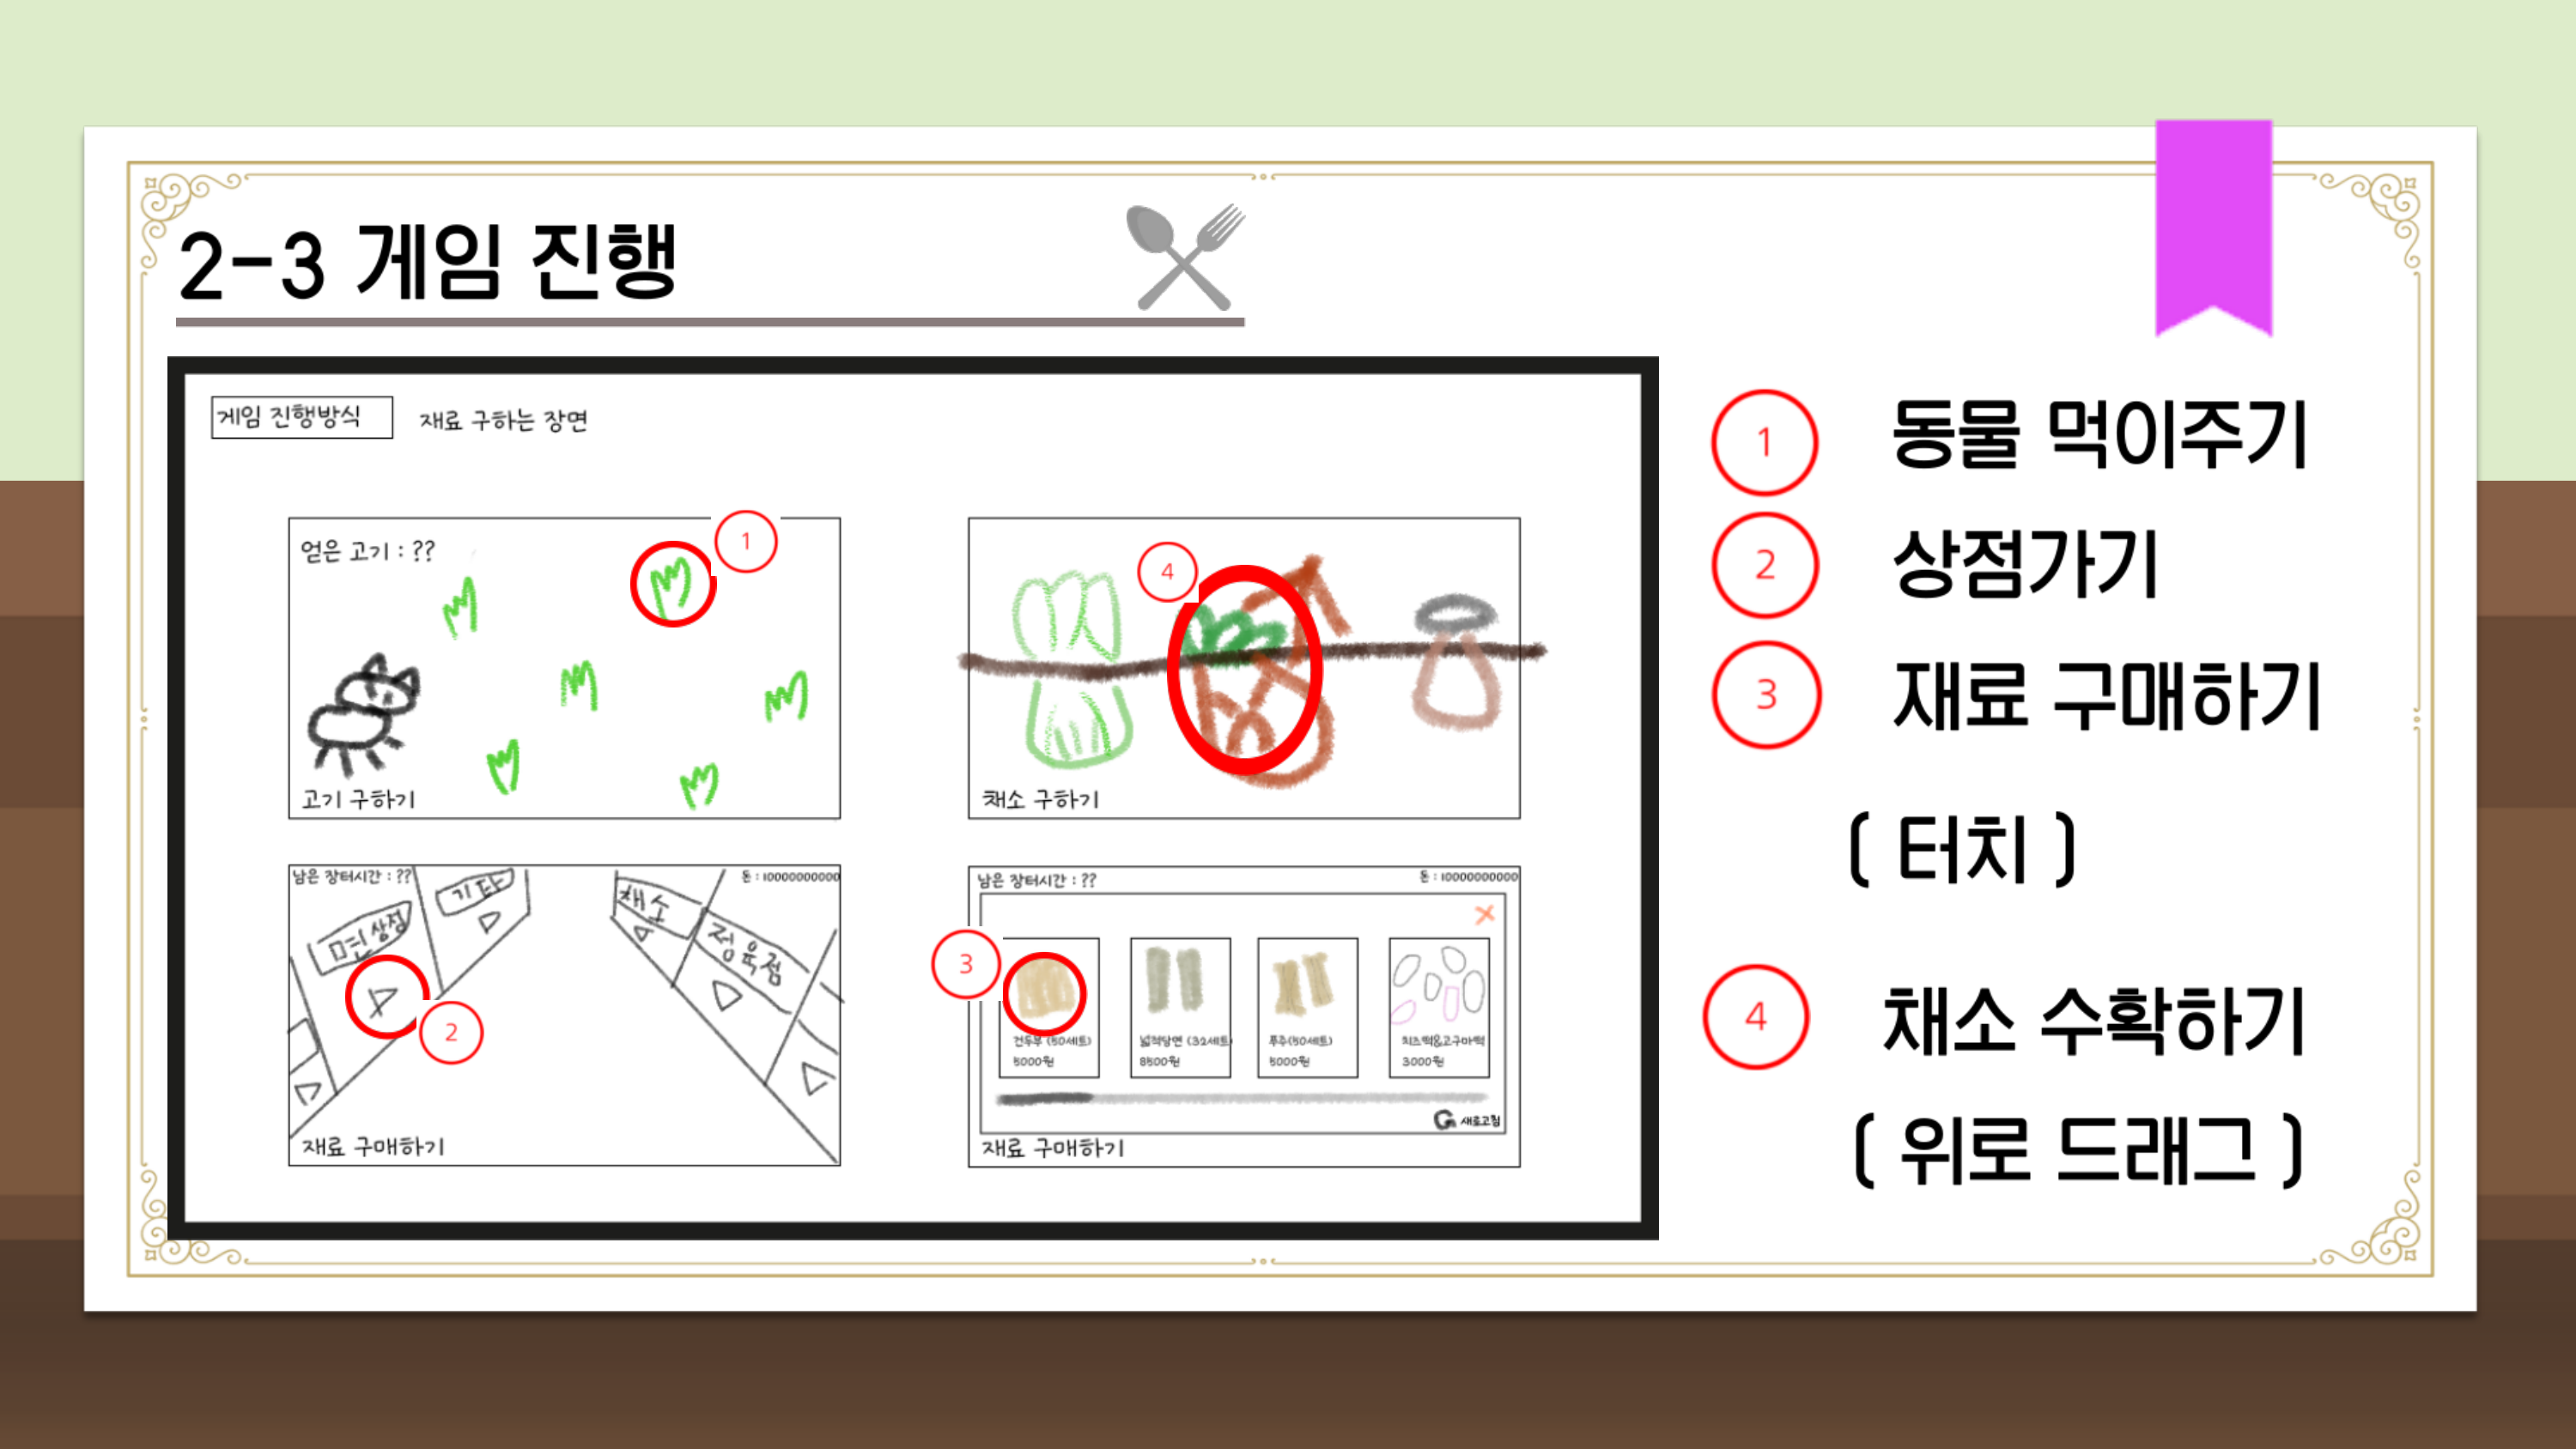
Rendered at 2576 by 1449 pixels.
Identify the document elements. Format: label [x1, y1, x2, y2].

text_box [345, 371, 2356, 1228]
text_box [176, 203, 1247, 332]
text_box [2122, 100, 2328, 358]
text_box [194, 385, 339, 1212]
text_box [0, 480, 2576, 1449]
text_box [167, 356, 1659, 1240]
text_box [73, 124, 2489, 1329]
